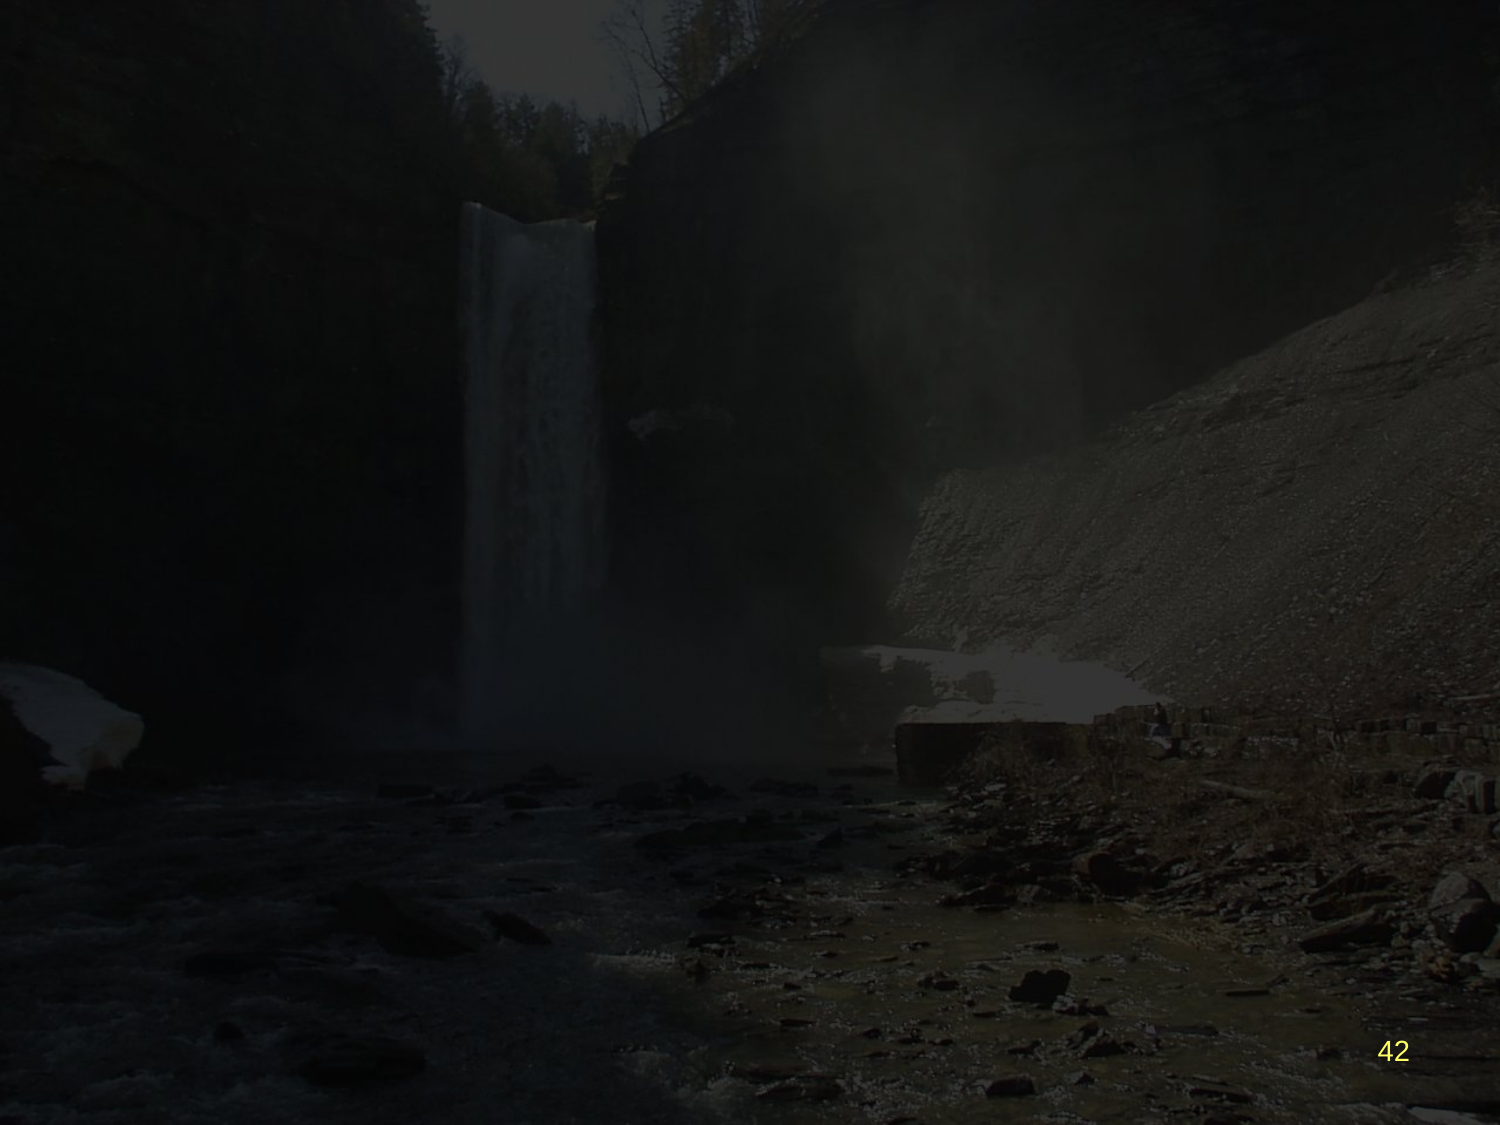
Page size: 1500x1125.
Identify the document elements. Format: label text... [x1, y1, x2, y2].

picture [0, 0, 1500, 1125]
text_box 42 [1074, 1024, 1425, 1103]
